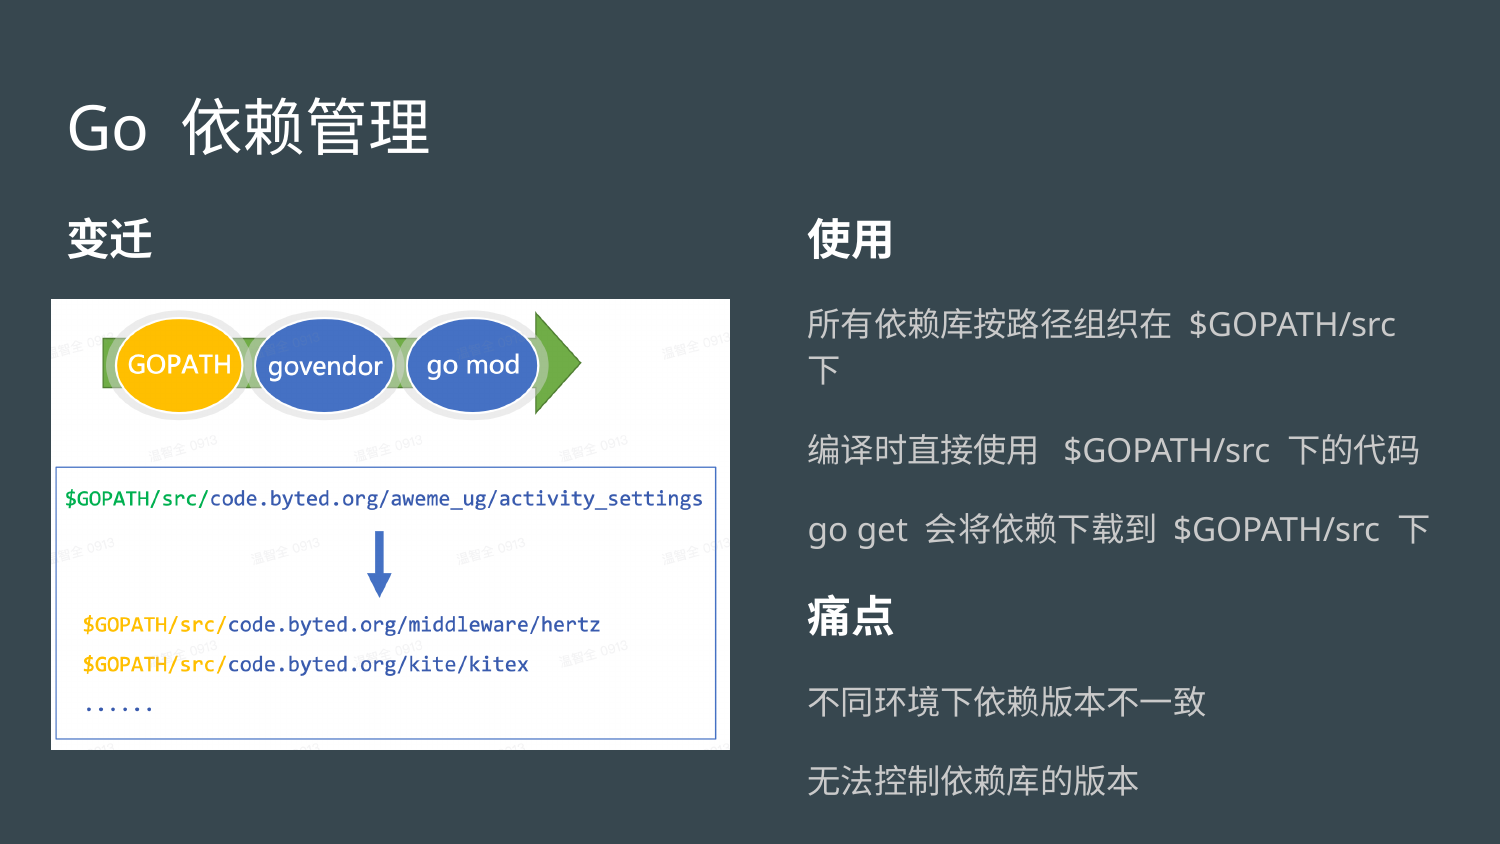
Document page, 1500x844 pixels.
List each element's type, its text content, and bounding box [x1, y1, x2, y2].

title Go 依赖管理 [51, 72, 1449, 167]
list 变迁 [51, 189, 708, 297]
list 使用 所有依赖库按路径组织在 $GOPATH/src 下 编译时直接使用 $GOPATH/src 下的代码 go get 会将依赖下载到 $GOPATH/src 下 痛点 不同环境下依赖版本不一致 无法控制依赖库的版本 [792, 189, 1449, 750]
picture [50, 298, 730, 750]
